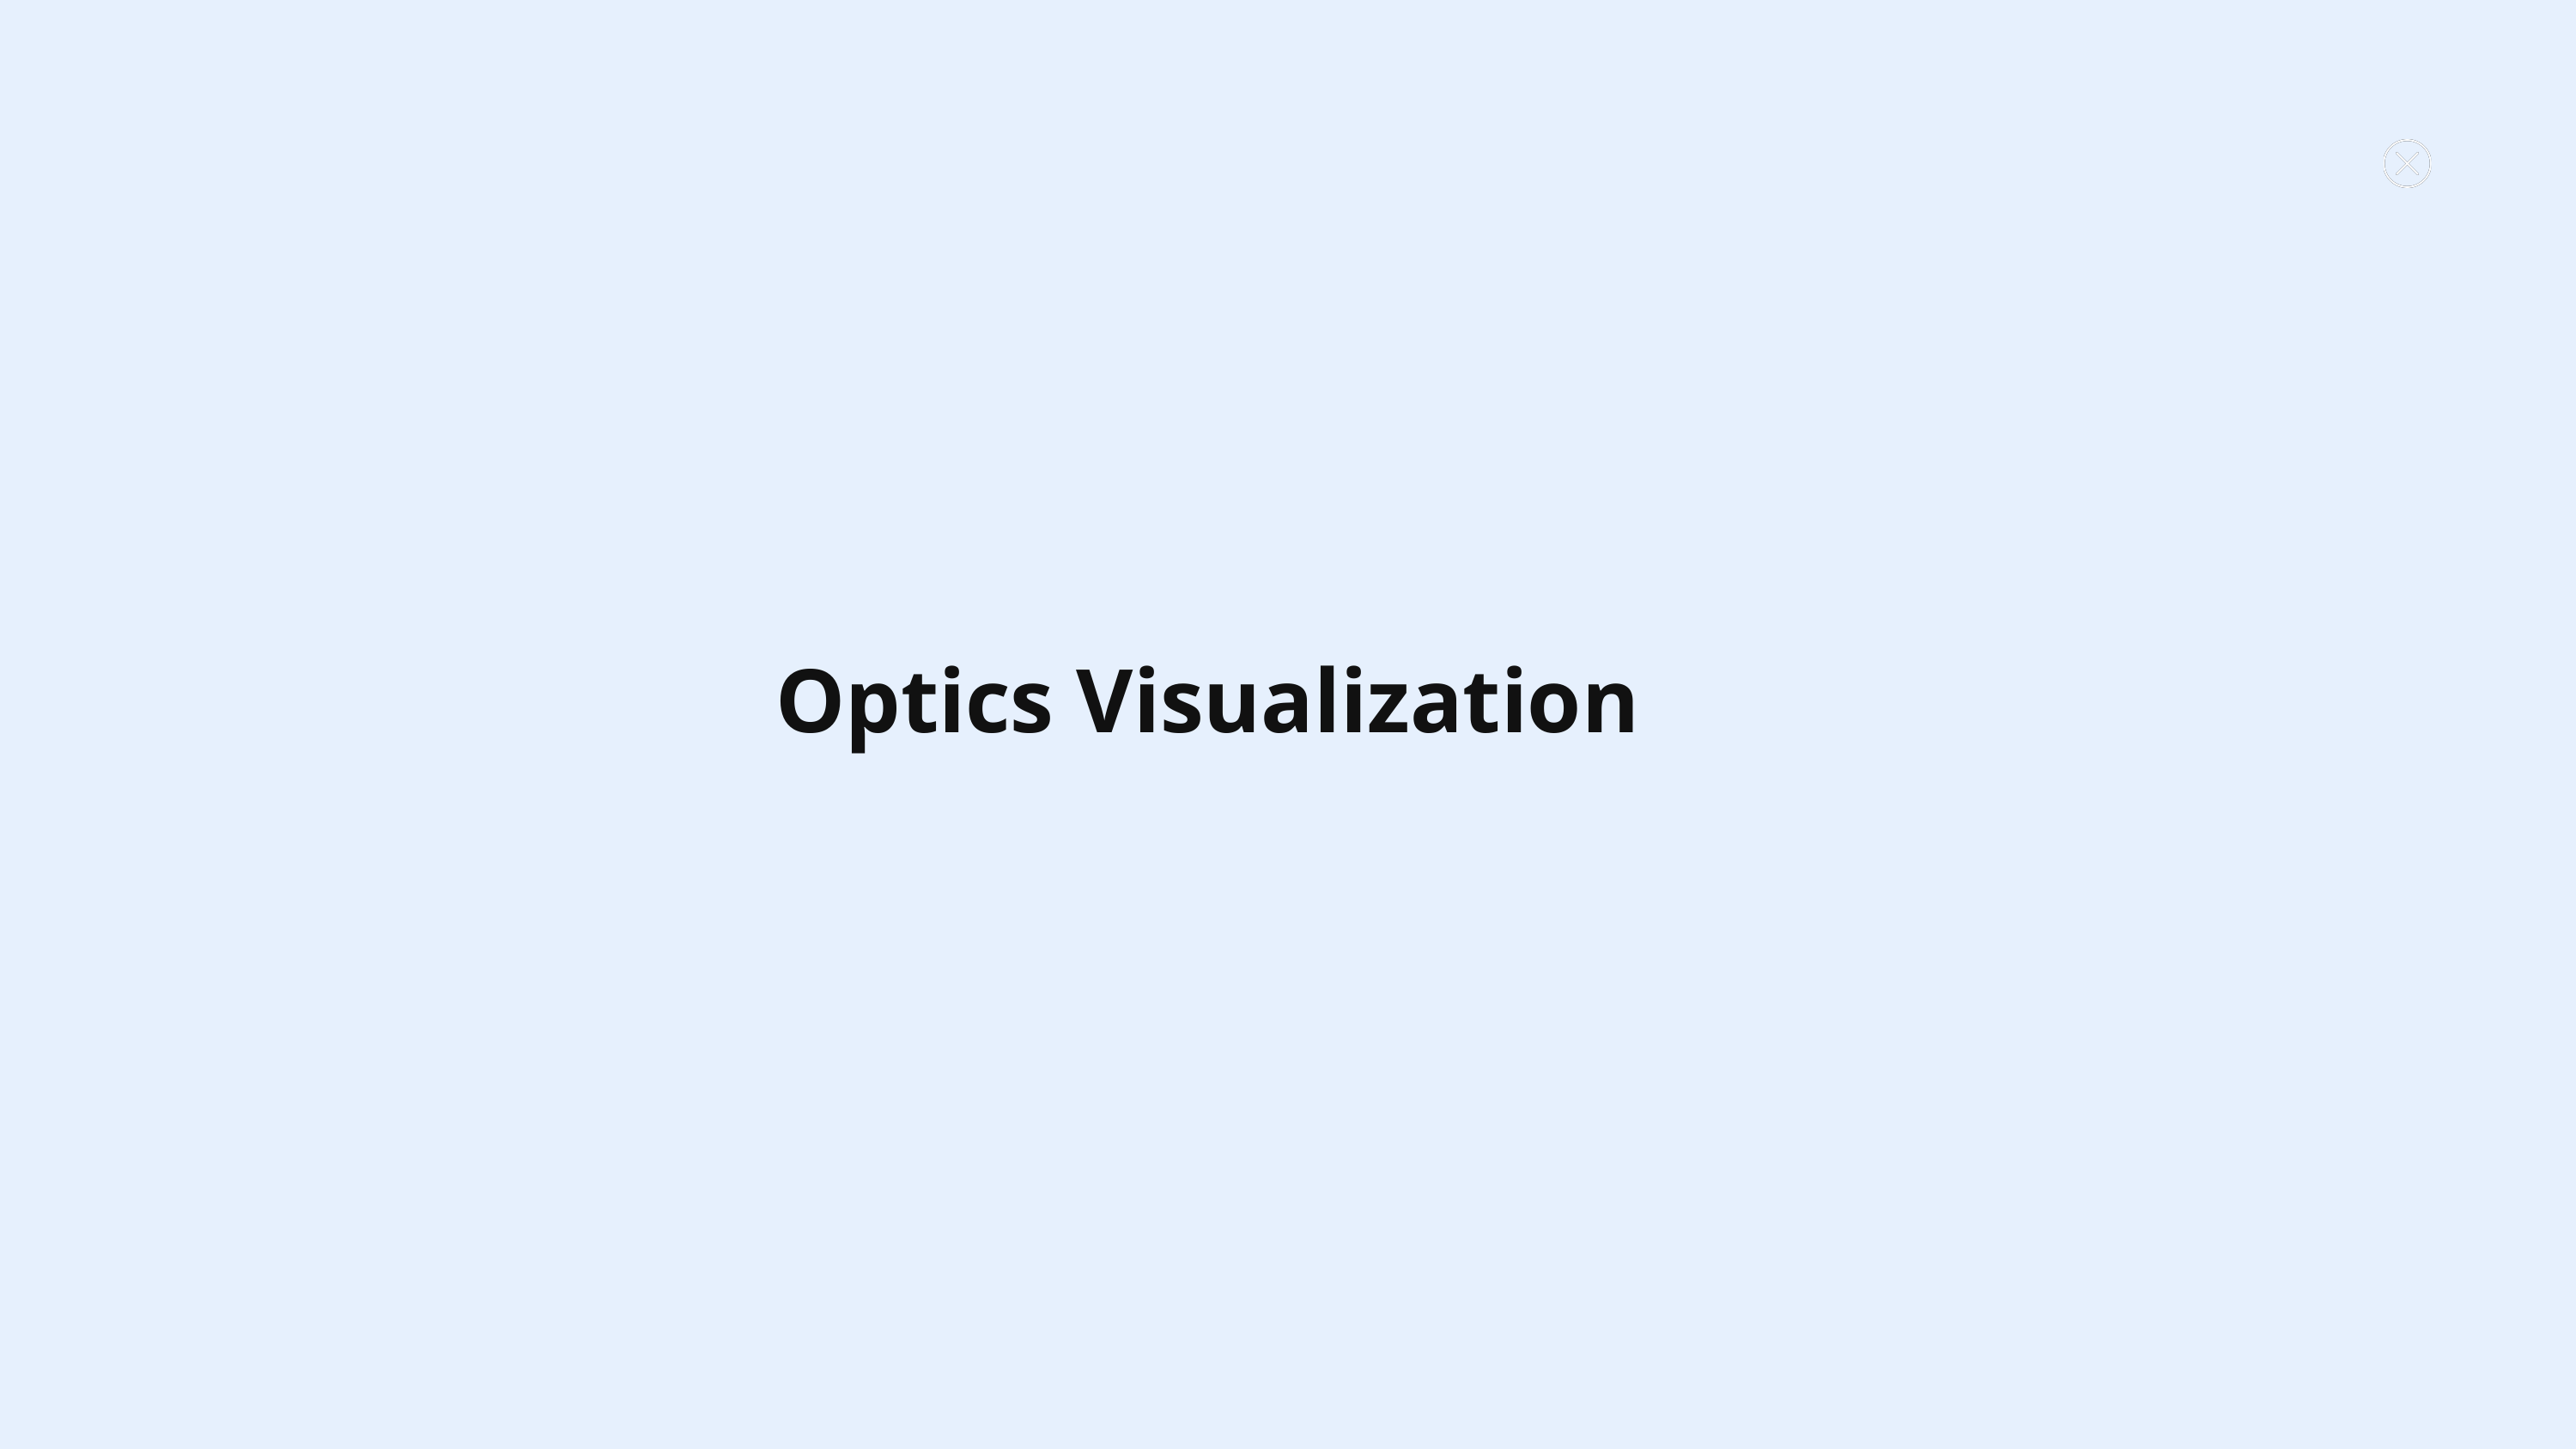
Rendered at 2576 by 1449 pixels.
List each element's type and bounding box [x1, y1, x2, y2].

text_box [2383, 139, 2432, 188]
text_box [775, 643, 1941, 872]
